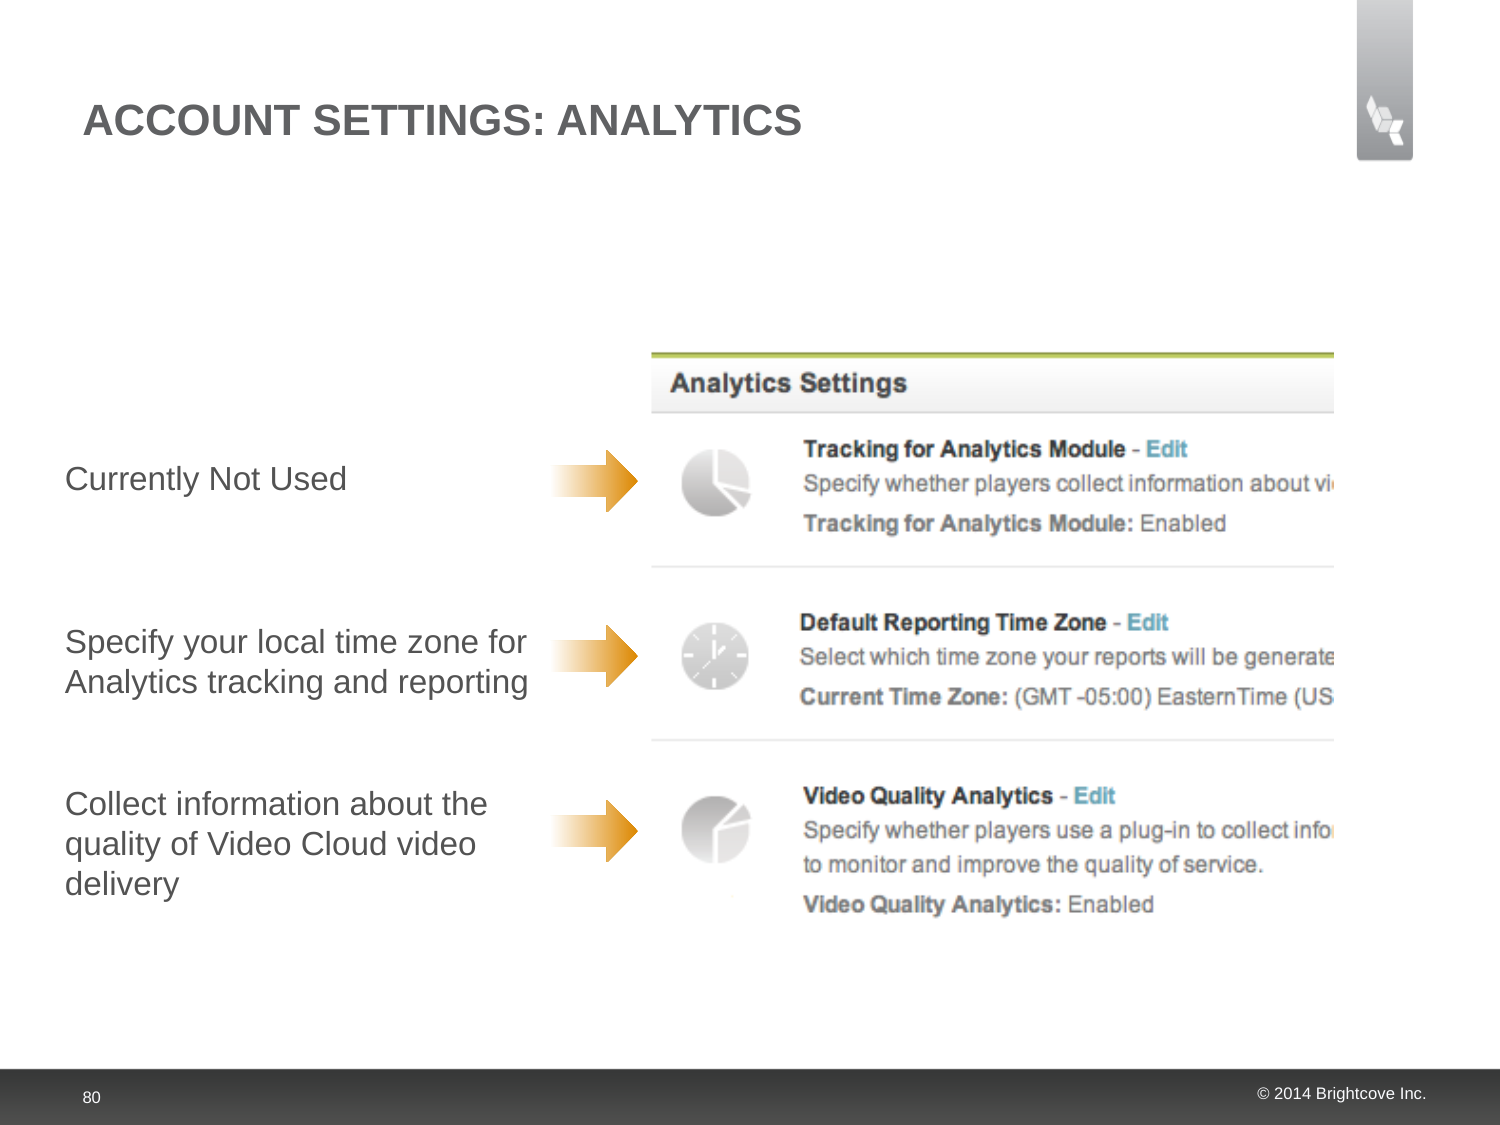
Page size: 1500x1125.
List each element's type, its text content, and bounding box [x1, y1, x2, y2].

picture [0, 0, 1500, 1125]
text_box Collect information about the quality of Video Cloud video delivery [49, 774, 563, 910]
text_box [549, 624, 639, 688]
slide_number 80 [51, 1066, 110, 1125]
text_box Currently Not Used [49, 449, 563, 505]
title Account Settings: Analytics [66, 34, 1322, 203]
text_box [563, 799, 639, 863]
text_box [549, 449, 639, 513]
text_box Specify your local time zone for Analytics tracking and reporting [49, 612, 563, 708]
